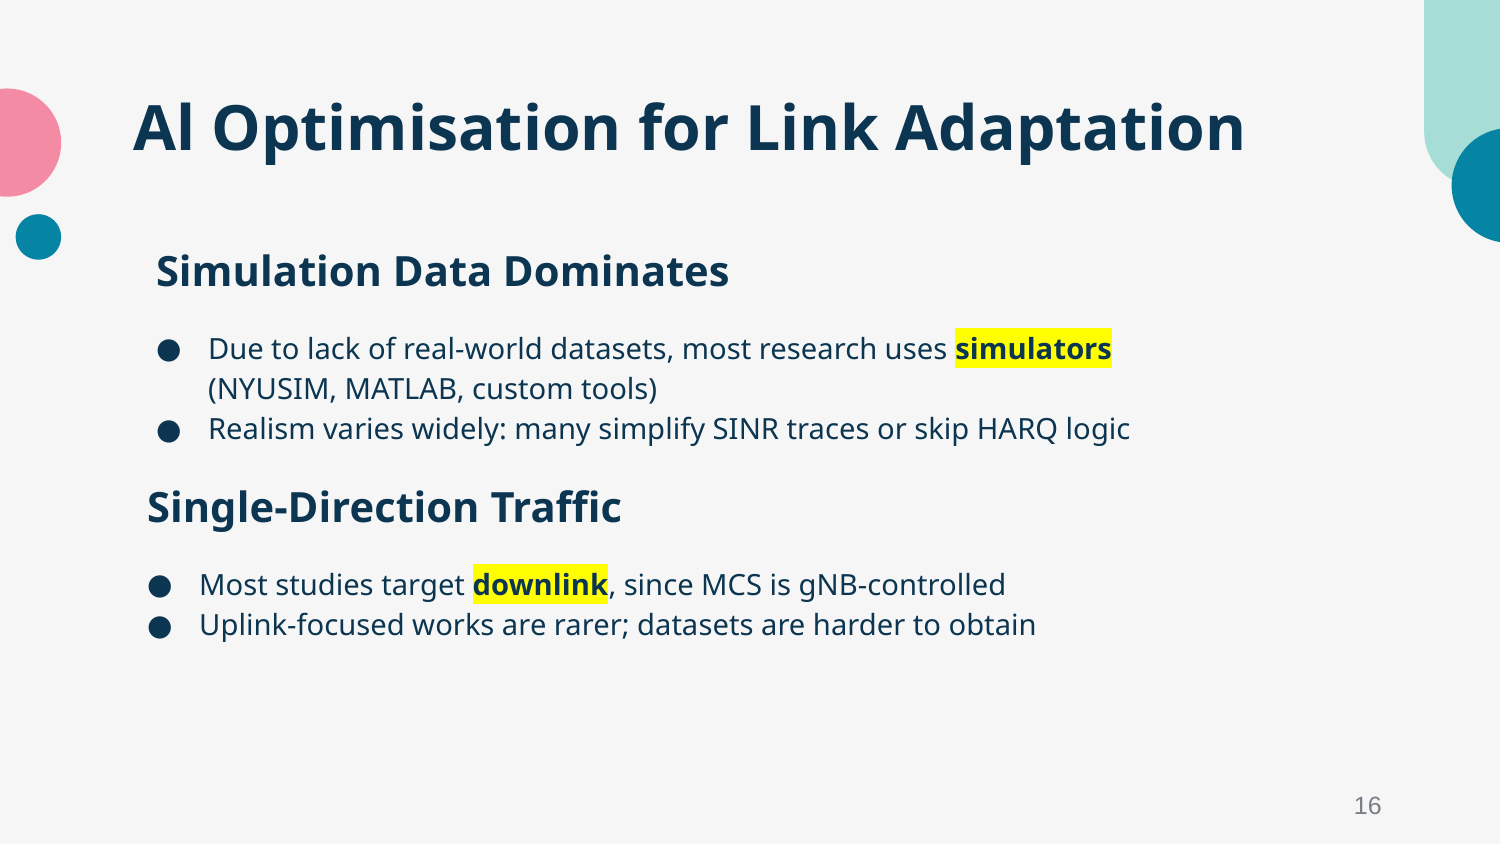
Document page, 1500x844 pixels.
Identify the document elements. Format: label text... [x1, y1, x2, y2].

subtitle Due to lack of real-world datasets, most research uses simulators (NYUSIM, MATLAB, custom tools) Realism varies widely: many simplify SINR traces or skip HARQ logic [118, 310, 1152, 462]
subtitle Single-Direction Traffic [109, 463, 1373, 546]
subtitle Most studies target downlink, since MCS is gNB-controlled Uplink-focused works are rarer; datasets are harder to obtain [109, 546, 1143, 699]
subtitle Simulation Data Dominates [118, 227, 1382, 310]
slide_number 16 [1059, 782, 1397, 828]
title Al Optimisation for Link Adaptation [118, 72, 1382, 167]
